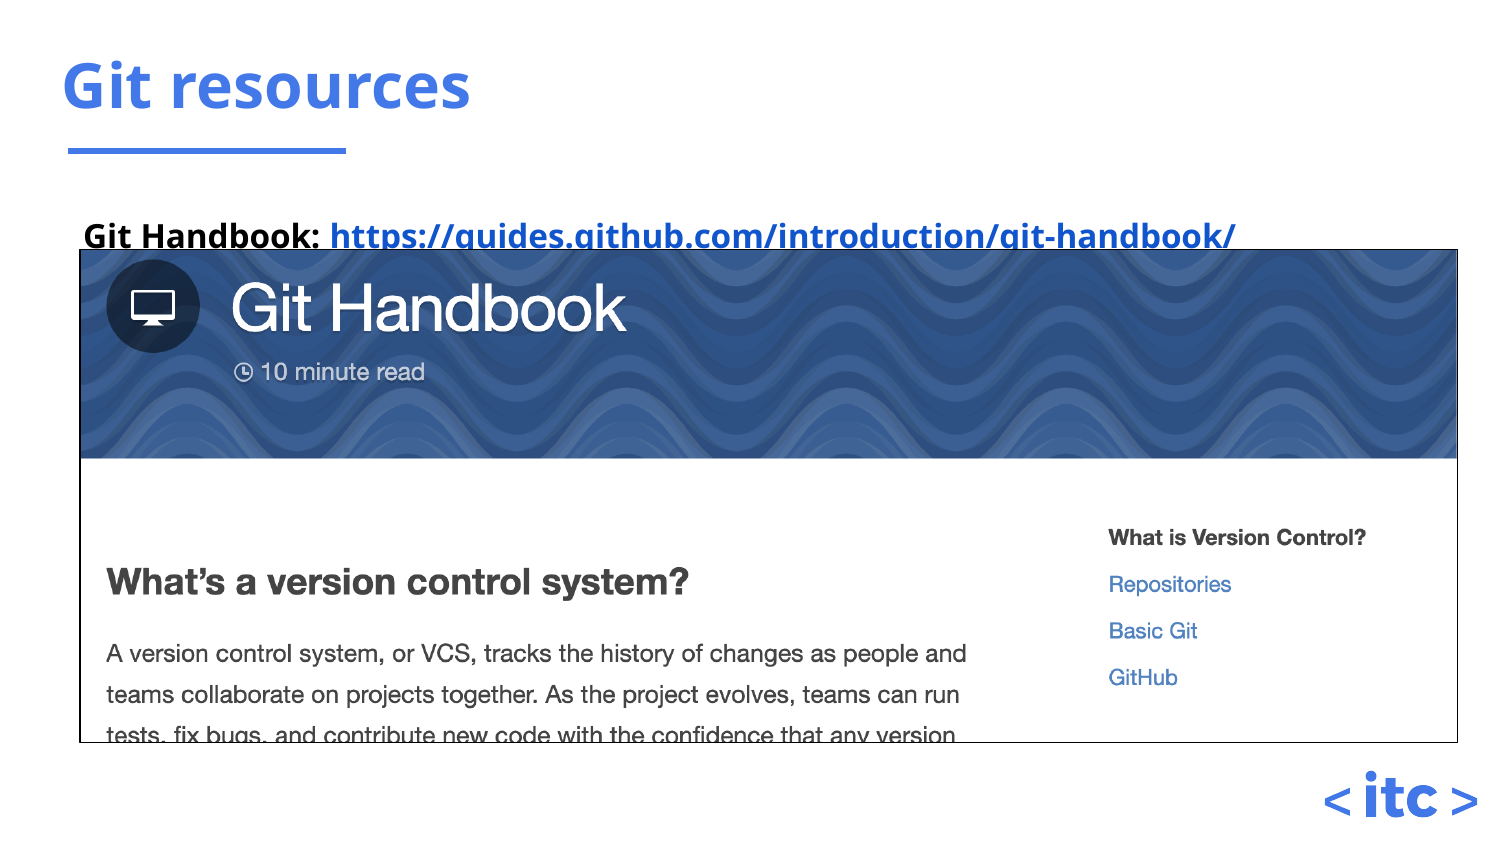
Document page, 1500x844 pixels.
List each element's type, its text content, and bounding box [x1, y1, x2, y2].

picture [1316, 759, 1485, 828]
text_box Git Handbook: https://guides.github.com/introduction/git-handbook/ [68, 154, 1470, 336]
picture [80, 250, 1457, 743]
text_box Git resources [46, 39, 1318, 136]
